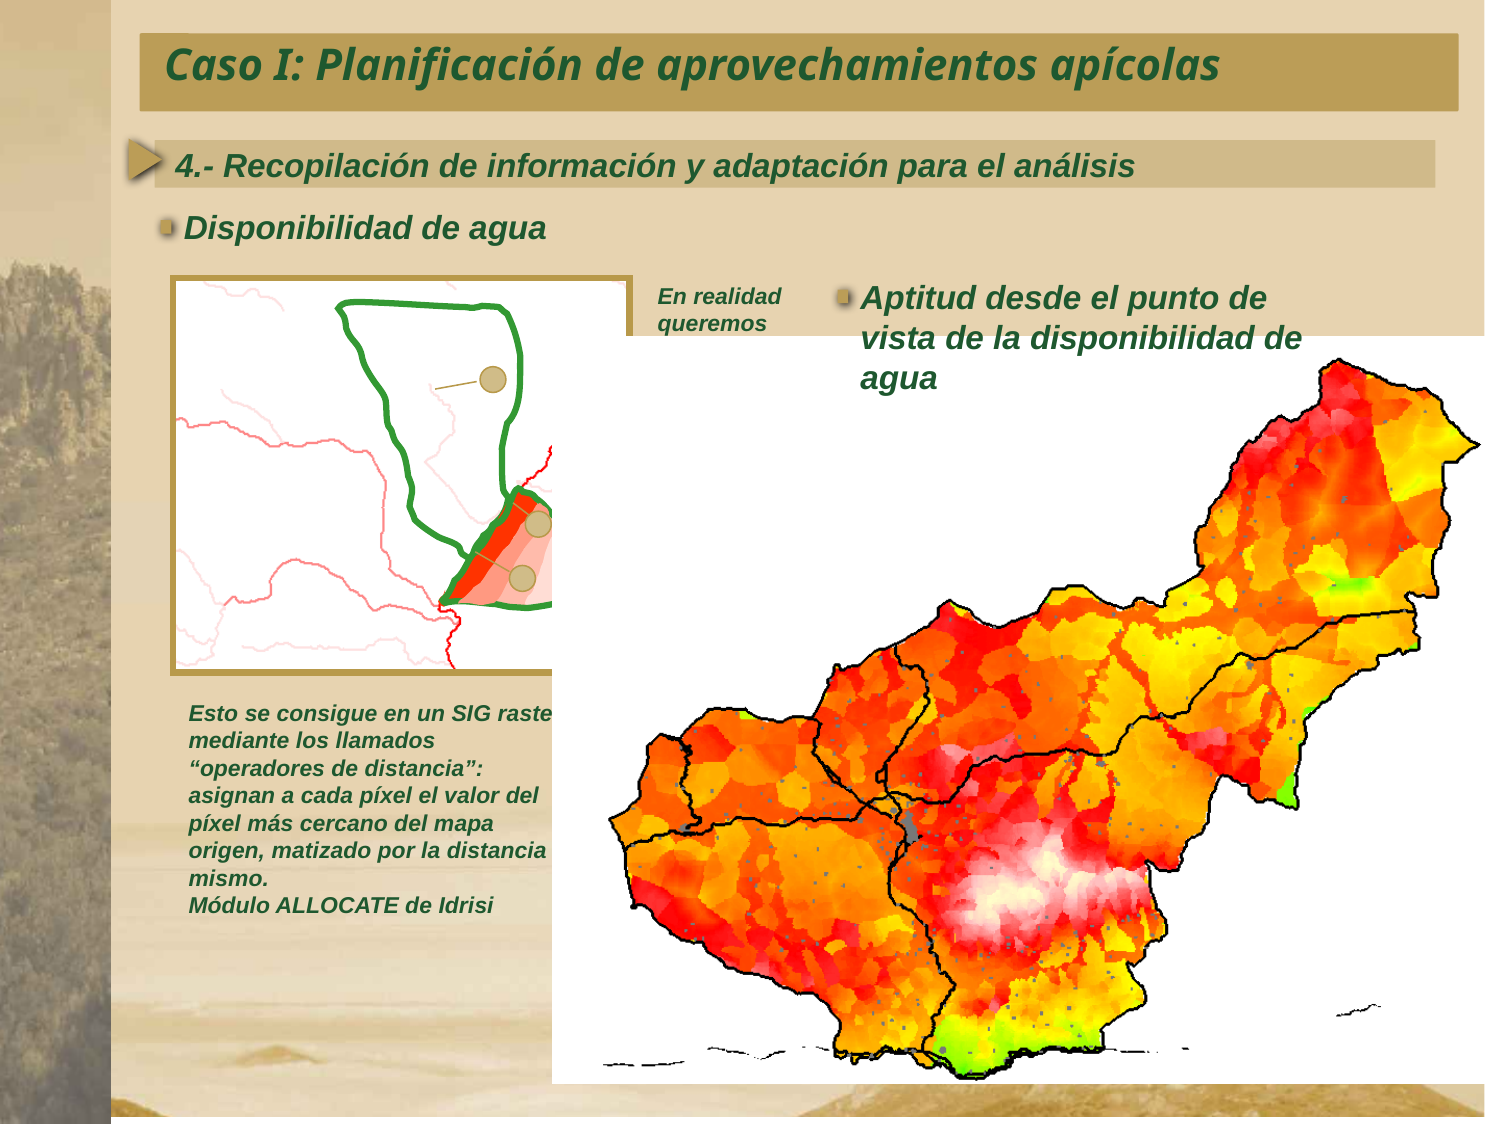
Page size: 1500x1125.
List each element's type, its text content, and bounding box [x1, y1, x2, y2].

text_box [552, 268, 1500, 1084]
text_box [434, 366, 507, 393]
text_box Esto se consigue en un SIG raster mediante los llamados “operadores de distancia”: asignan a cada píxel el valor del píxel más cercano del mapa origen, matizado por la distancia al mismo. Módulo ALLOCATE de Idrisi [173, 690, 547, 900]
picture [0, 0, 1485, 1124]
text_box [512, 502, 547, 538]
text_box Caso I: Planificación de aprovechamientos apícolas [149, 28, 1444, 97]
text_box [160, 198, 564, 255]
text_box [128, 136, 1436, 192]
picture [175, 281, 552, 670]
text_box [475, 551, 536, 592]
